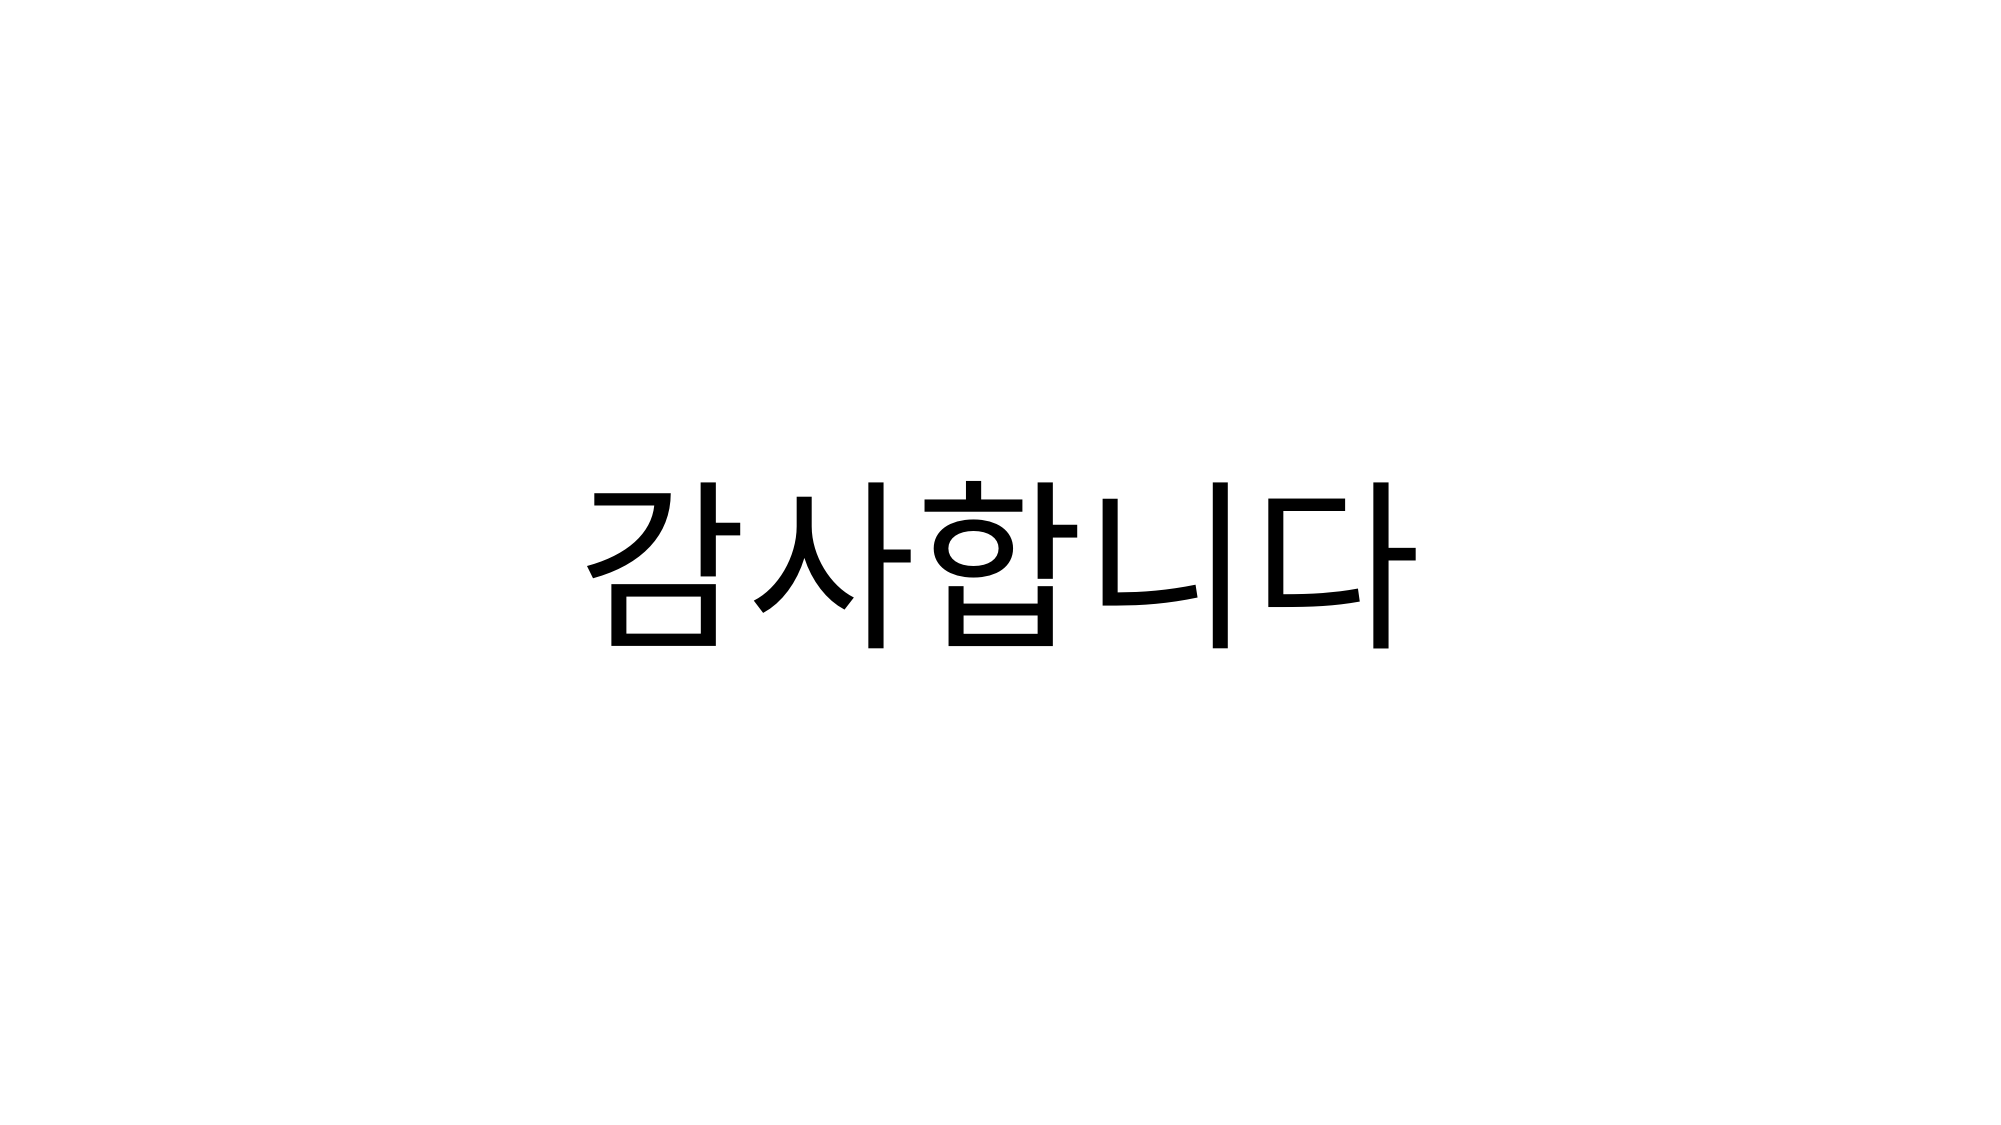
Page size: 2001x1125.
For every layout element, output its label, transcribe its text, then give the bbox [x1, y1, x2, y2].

text_box 감사합니다 [563, 443, 1436, 679]
